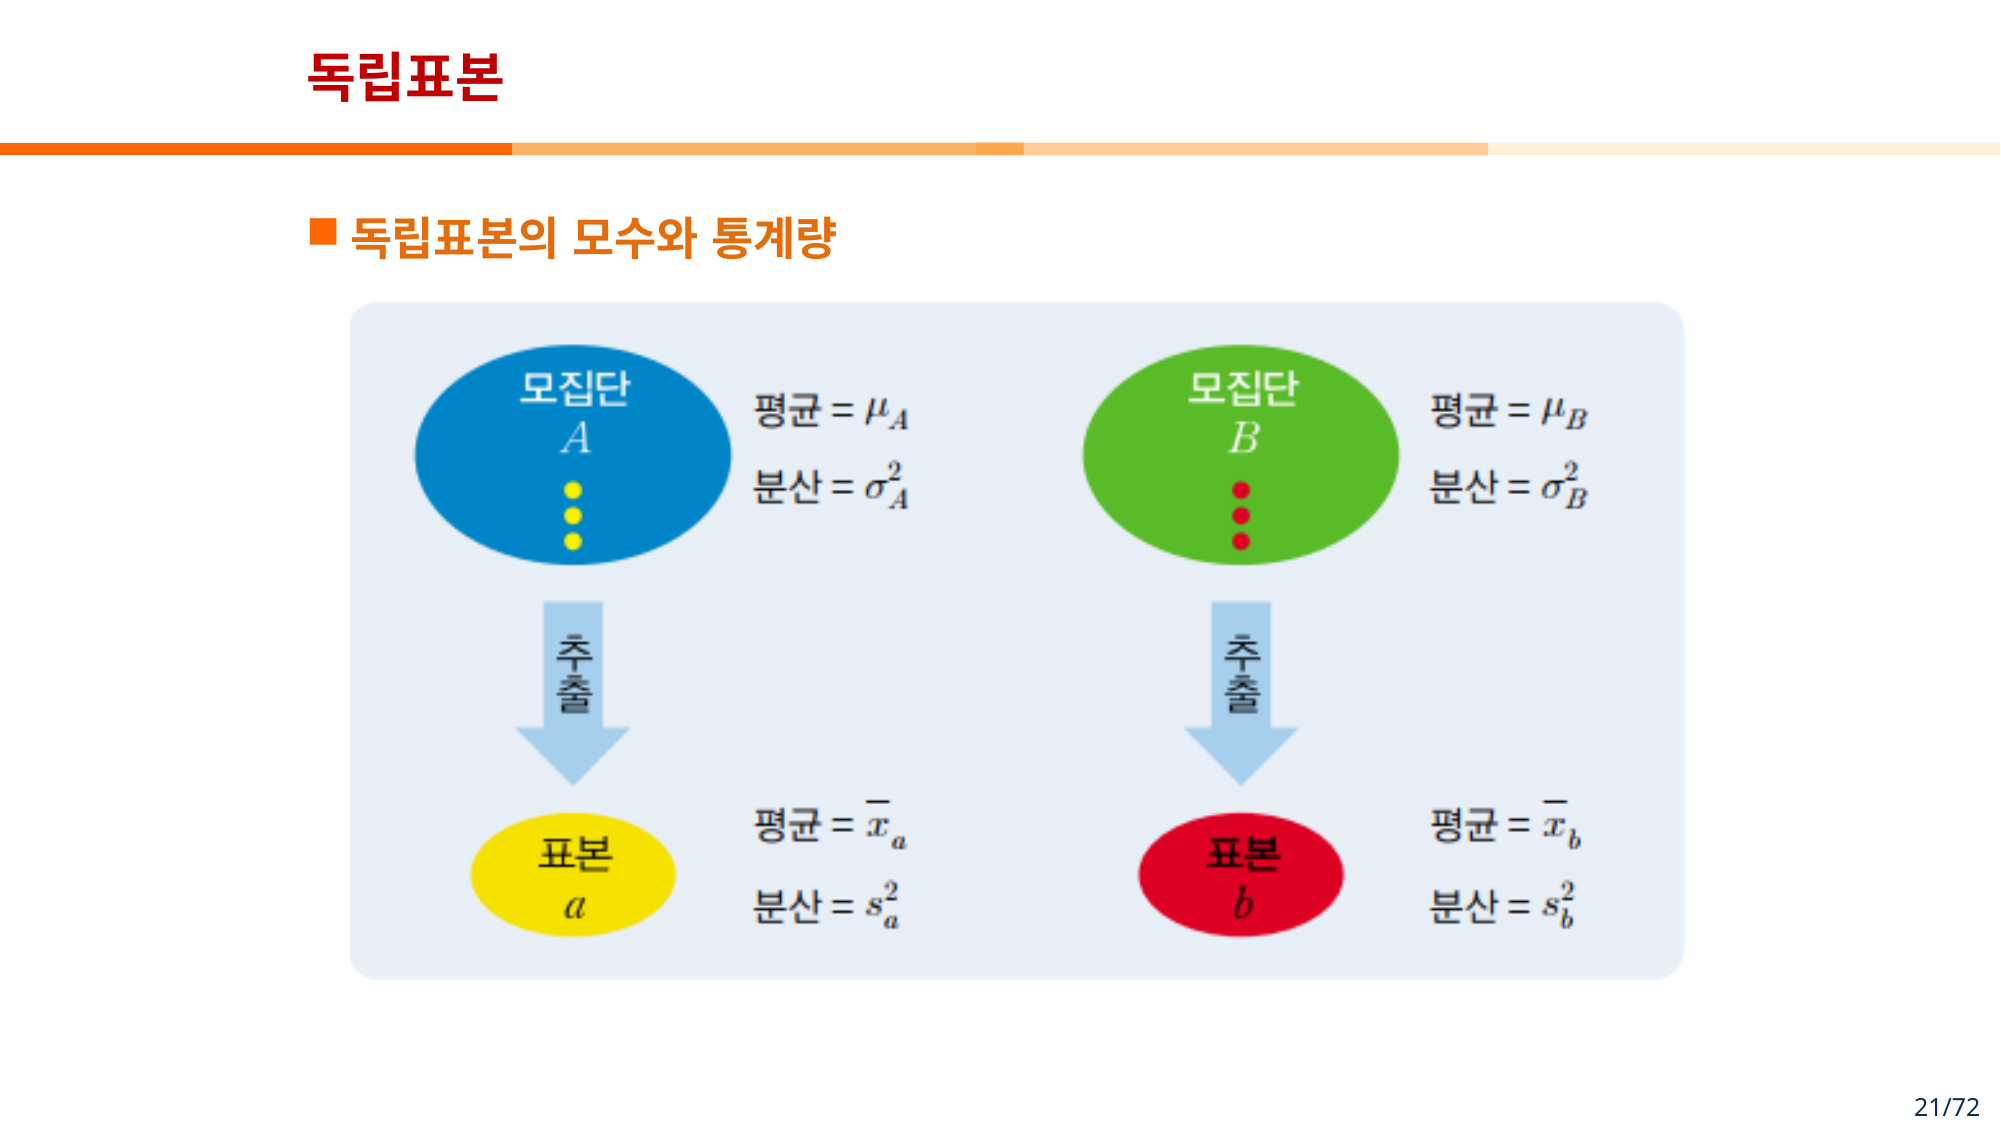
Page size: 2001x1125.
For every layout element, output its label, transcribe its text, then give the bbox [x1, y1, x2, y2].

title 독립표본 [291, 31, 1674, 122]
list 독립표본의 모수와 통계량 [291, 174, 1709, 1073]
picture [350, 302, 1686, 984]
